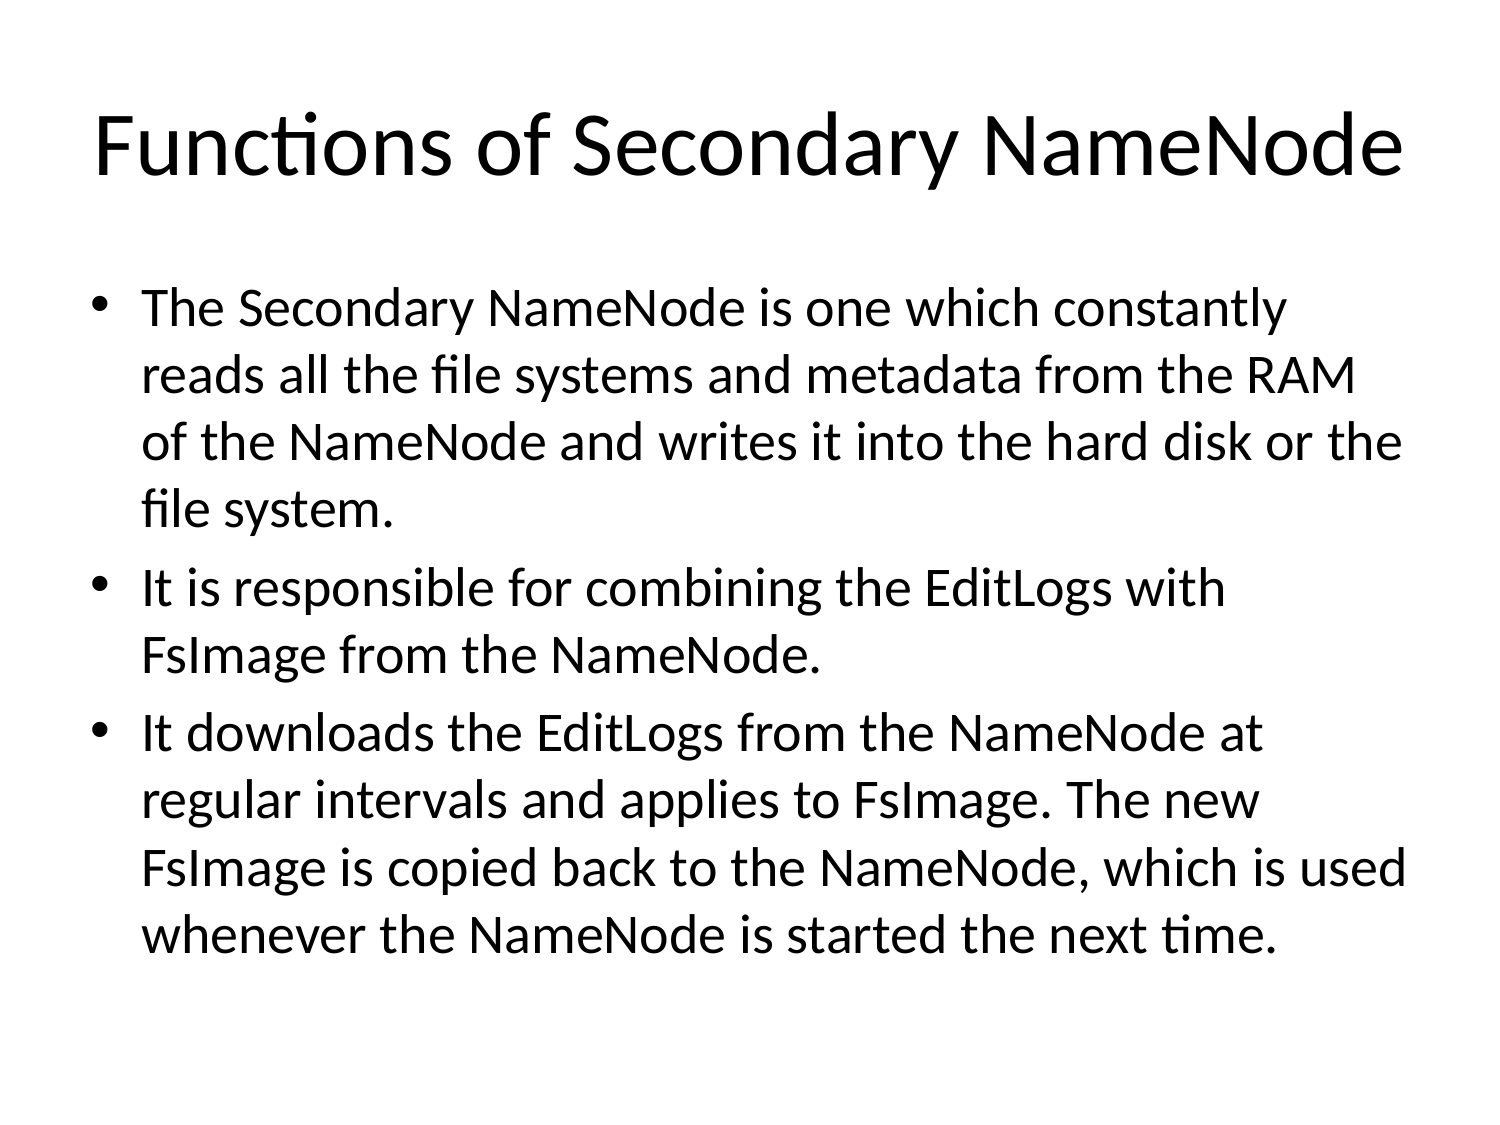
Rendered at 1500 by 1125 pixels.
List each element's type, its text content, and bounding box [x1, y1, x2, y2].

list The Secondary NameNode is one which constantly reads all the file systems and metadata from the RAM of the NameNode and writes it into the hard disk or the file system. It is responsible for combining the EditLogs with FsImage from the NameNode. It downloads the EditLogs from the NameNode at regular intervals and applies to FsImage. The new FsImage is copied back to the NameNode, which is used whenever the NameNode is started the next time. [75, 262, 1425, 1005]
title Functions of Secondary NameNode [75, 45, 1425, 233]
